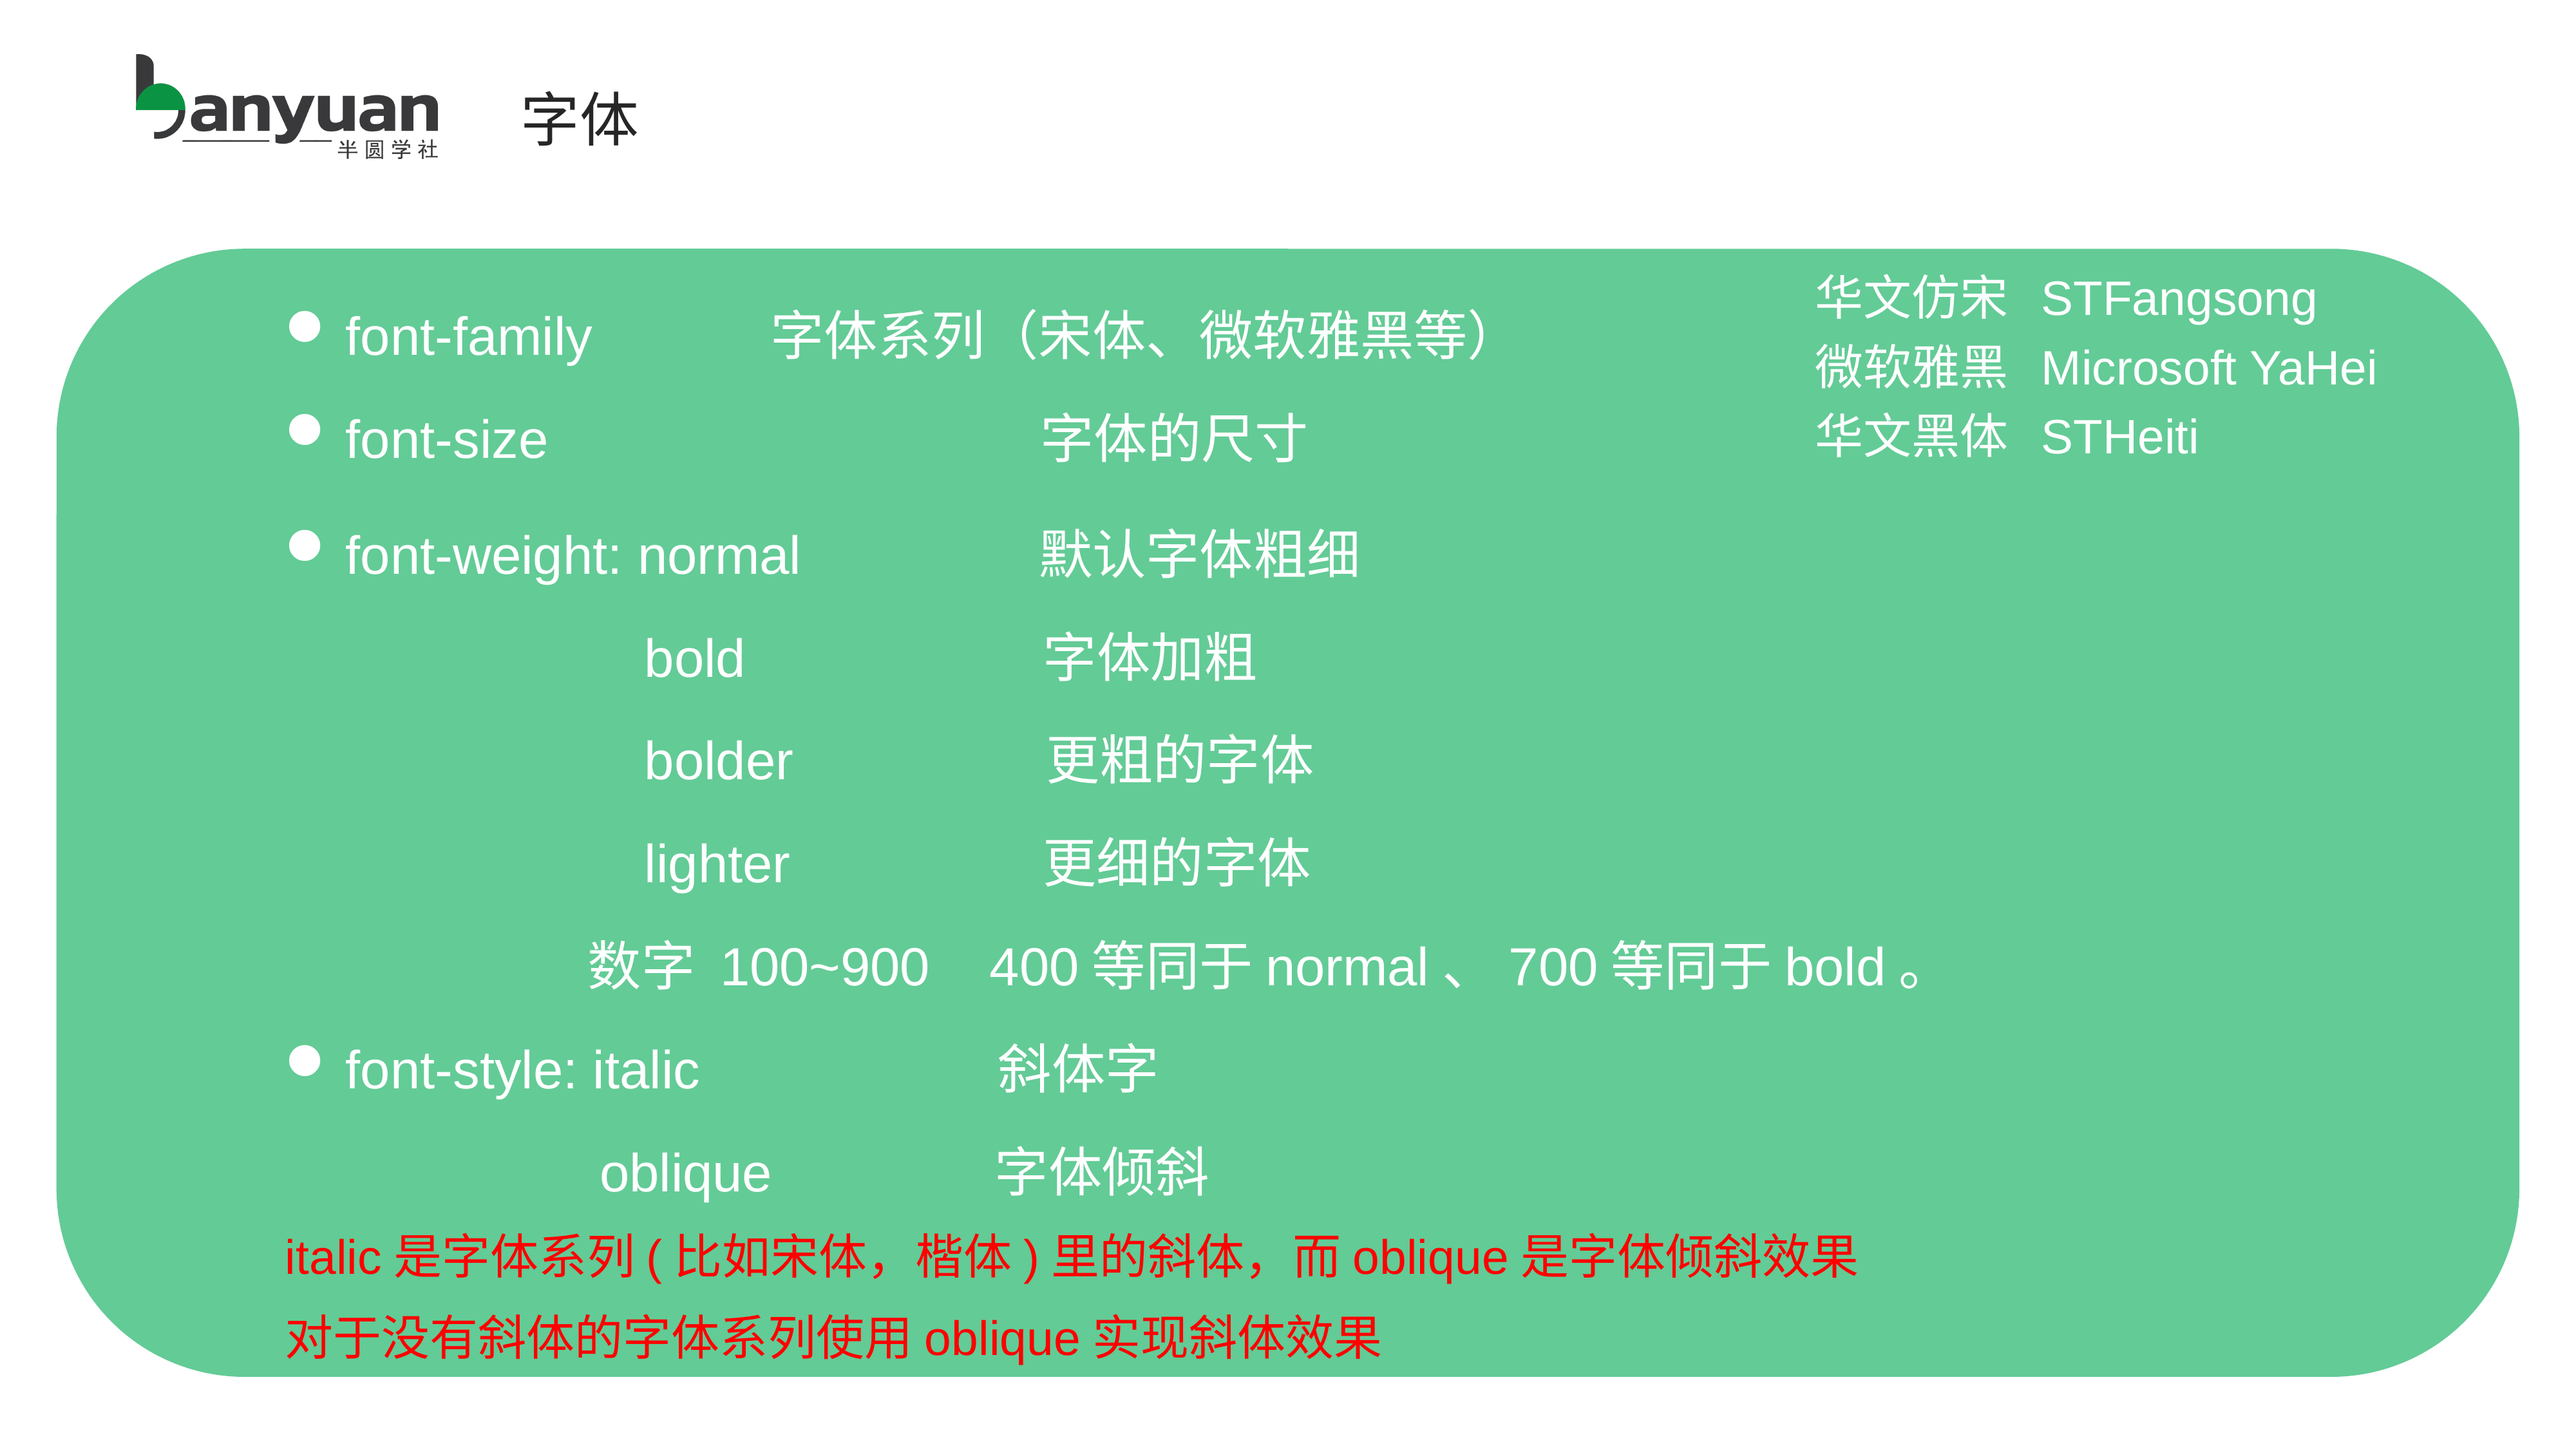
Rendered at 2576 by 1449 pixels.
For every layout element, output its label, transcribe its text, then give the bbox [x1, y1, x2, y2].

text_box 华文仿宋 STFangsong 微软雅黑 Microsoft YaHei 华文黑体 STHeiti [1805, 122, 2518, 469]
text_box [55, 247, 2521, 1379]
text_box 字体 [511, 77, 2230, 158]
text_box font-family 字体系列（宋体、微软雅黑等） font-size 字体的尺寸 font-weight: normal 默认字体粗细 bold 字体加粗 bolder 更粗的字体 lighter 更细的字体 数字 100~900 400等同于normal、700等同于bold。 font-style: italic 斜体字 oblique 字体倾斜 italic是字体系列(比如宋体，楷体)里的斜体，而oblique是字体倾斜效果 对于没有斜体的字体系列使用oblique实现斜体效果 [276, 258, 2376, 1370]
picture [136, 54, 439, 160]
